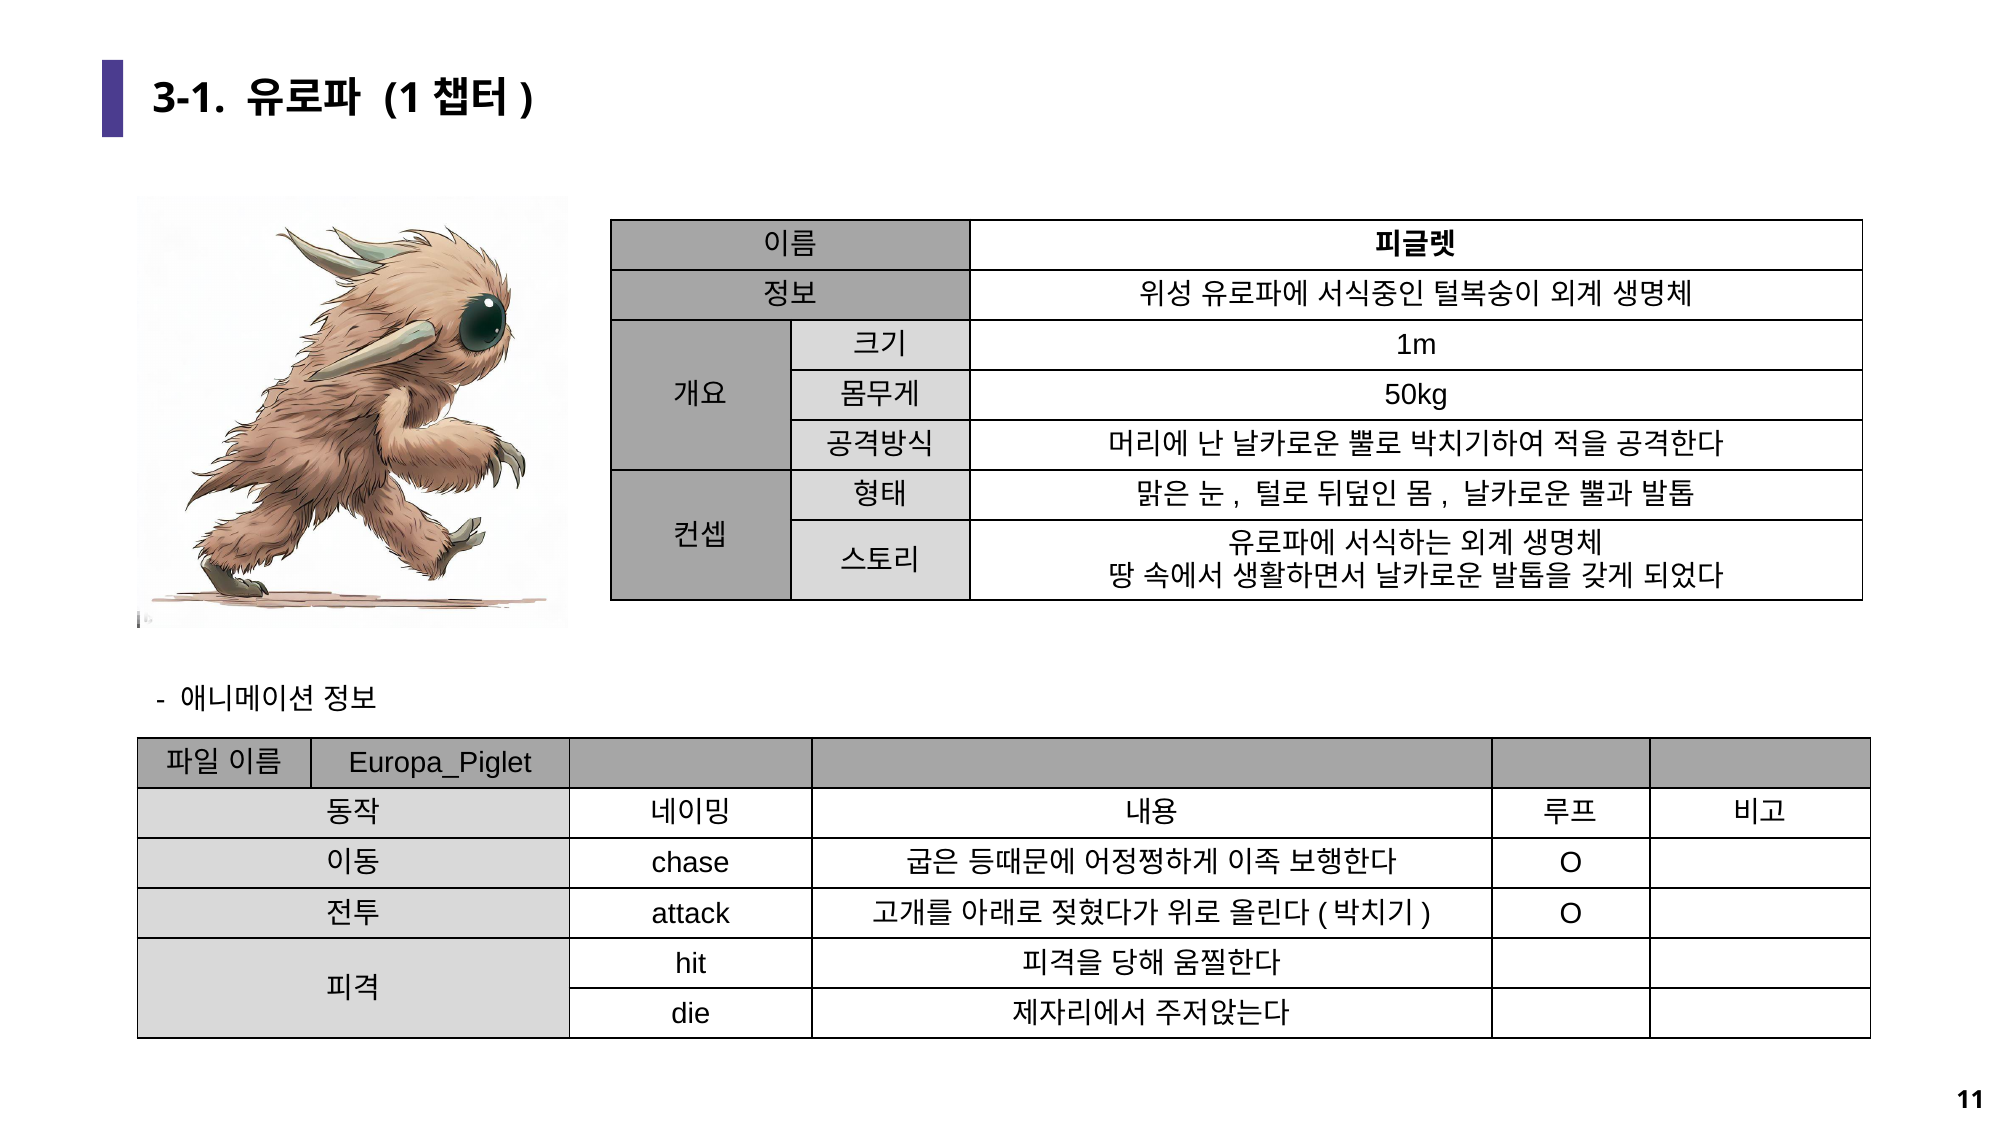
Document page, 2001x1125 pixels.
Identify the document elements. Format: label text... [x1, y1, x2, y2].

table_cell 피격을 당해 움찔한다 [813, 939, 1491, 987]
title 3-1. 유로파 (1챕터) [137, 59, 1863, 138]
table_cell 크기 [792, 321, 969, 369]
table_cell 공격방식 [792, 421, 969, 469]
table_cell 스토리 [792, 521, 969, 599]
table_cell 형태 [792, 471, 969, 519]
table_header [570, 739, 811, 787]
table_cell 내용 [813, 789, 1491, 837]
table_header 피글렛 [971, 221, 1862, 269]
table_header Europa_Piglet [312, 739, 569, 787]
table_header [1493, 739, 1649, 787]
table_cell 컨셉 [612, 471, 790, 599]
table_cell 정보 [612, 271, 969, 319]
table_cell [1493, 939, 1649, 987]
table_cell 전투 [138, 889, 569, 937]
table_cell [1493, 989, 1649, 1037]
table_cell 몸무게 [792, 371, 969, 419]
table_cell O [1493, 839, 1649, 887]
table_header 이름 [612, 221, 969, 269]
table_cell 1m [971, 321, 1862, 369]
table_cell 유로파에 서식하는 외계 생명체 땅 속에서 생활하면서 날카로운 발톱을 갖게 되었다 [971, 521, 1862, 599]
table_cell 맑은 눈, 털로 뒤덮인 몸, 날카로운 뿔과 발톱 [971, 471, 1862, 519]
table_cell 위성 유로파에 서식중인 털복숭이 외계 생명체 [971, 271, 1862, 319]
table_cell 루프 [1493, 789, 1649, 837]
table_cell 50kg [971, 371, 1862, 419]
table_cell [1651, 989, 1870, 1037]
table_cell 네이밍 [570, 789, 811, 837]
table_cell O [1493, 889, 1649, 937]
table_cell 동작 [138, 789, 569, 837]
table_cell 머리에 난 날카로운 뿔로 박치기하여 적을 공격한다 [971, 421, 1862, 469]
table_cell chase [570, 839, 811, 887]
table_cell 개요 [612, 321, 790, 469]
table_cell 굽은 등때문에 어정쩡하게 이족 보행한다 [813, 839, 1491, 887]
table_header [1651, 739, 1870, 787]
table_cell 이동 [138, 839, 569, 887]
table_header [813, 739, 1491, 787]
table_cell 비고 [1651, 789, 1870, 837]
table_cell [1651, 889, 1870, 937]
table_cell die [570, 989, 811, 1037]
table_cell [1651, 939, 1870, 987]
table_cell attack [570, 889, 811, 937]
table_cell 제자리에서 주저앉는다 [813, 989, 1491, 1037]
picture [137, 196, 569, 628]
table_cell [1651, 839, 1870, 887]
table_cell hit [570, 939, 811, 987]
table_header 파일 이름 [138, 739, 310, 787]
table_cell 고개를 아래로 젖혔다가 위로 올린다(박치기) [813, 889, 1491, 937]
table_cell 피격 [138, 939, 569, 1037]
text_box - 애니메이션 정보 [141, 672, 394, 723]
